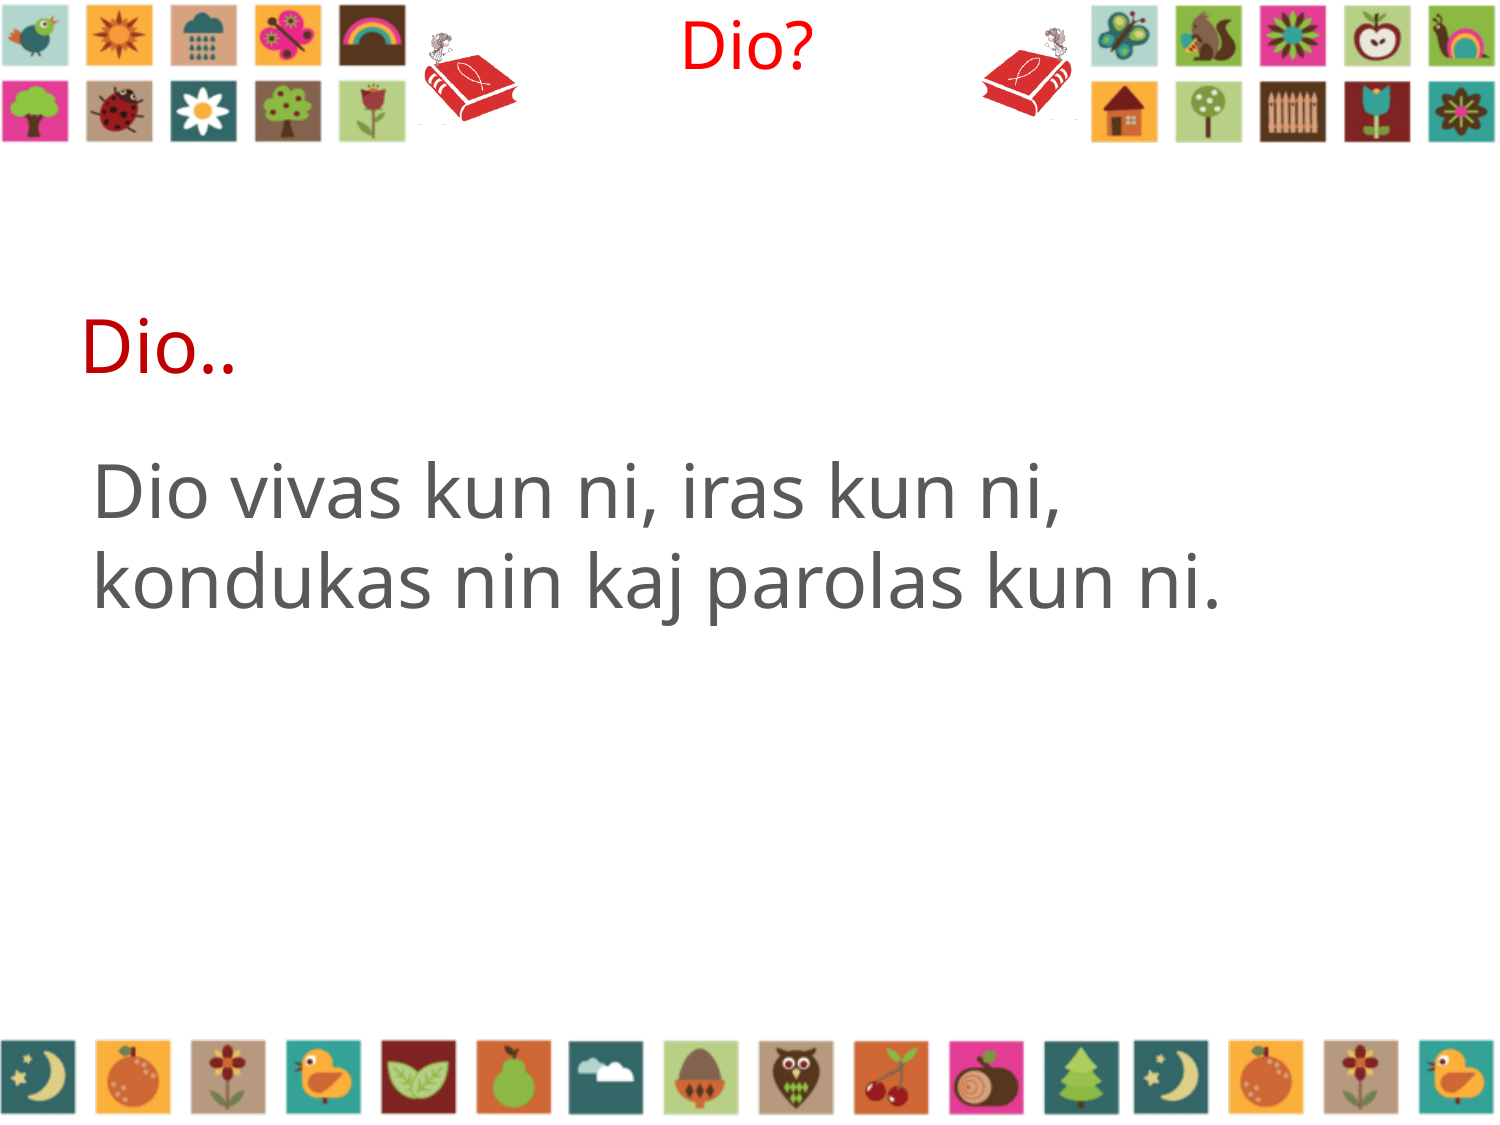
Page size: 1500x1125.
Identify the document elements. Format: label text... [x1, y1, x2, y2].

picture [0, 3, 550, 150]
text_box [0, 1028, 1500, 1118]
text_box Dio.. [64, 290, 1412, 396]
text_box Dio? [414, 0, 1080, 91]
picture [950, 3, 1500, 150]
text_box Dio vivas kun ni, iras kun ni, kondukas nin kaj parolas kun ni. [76, 436, 1424, 632]
